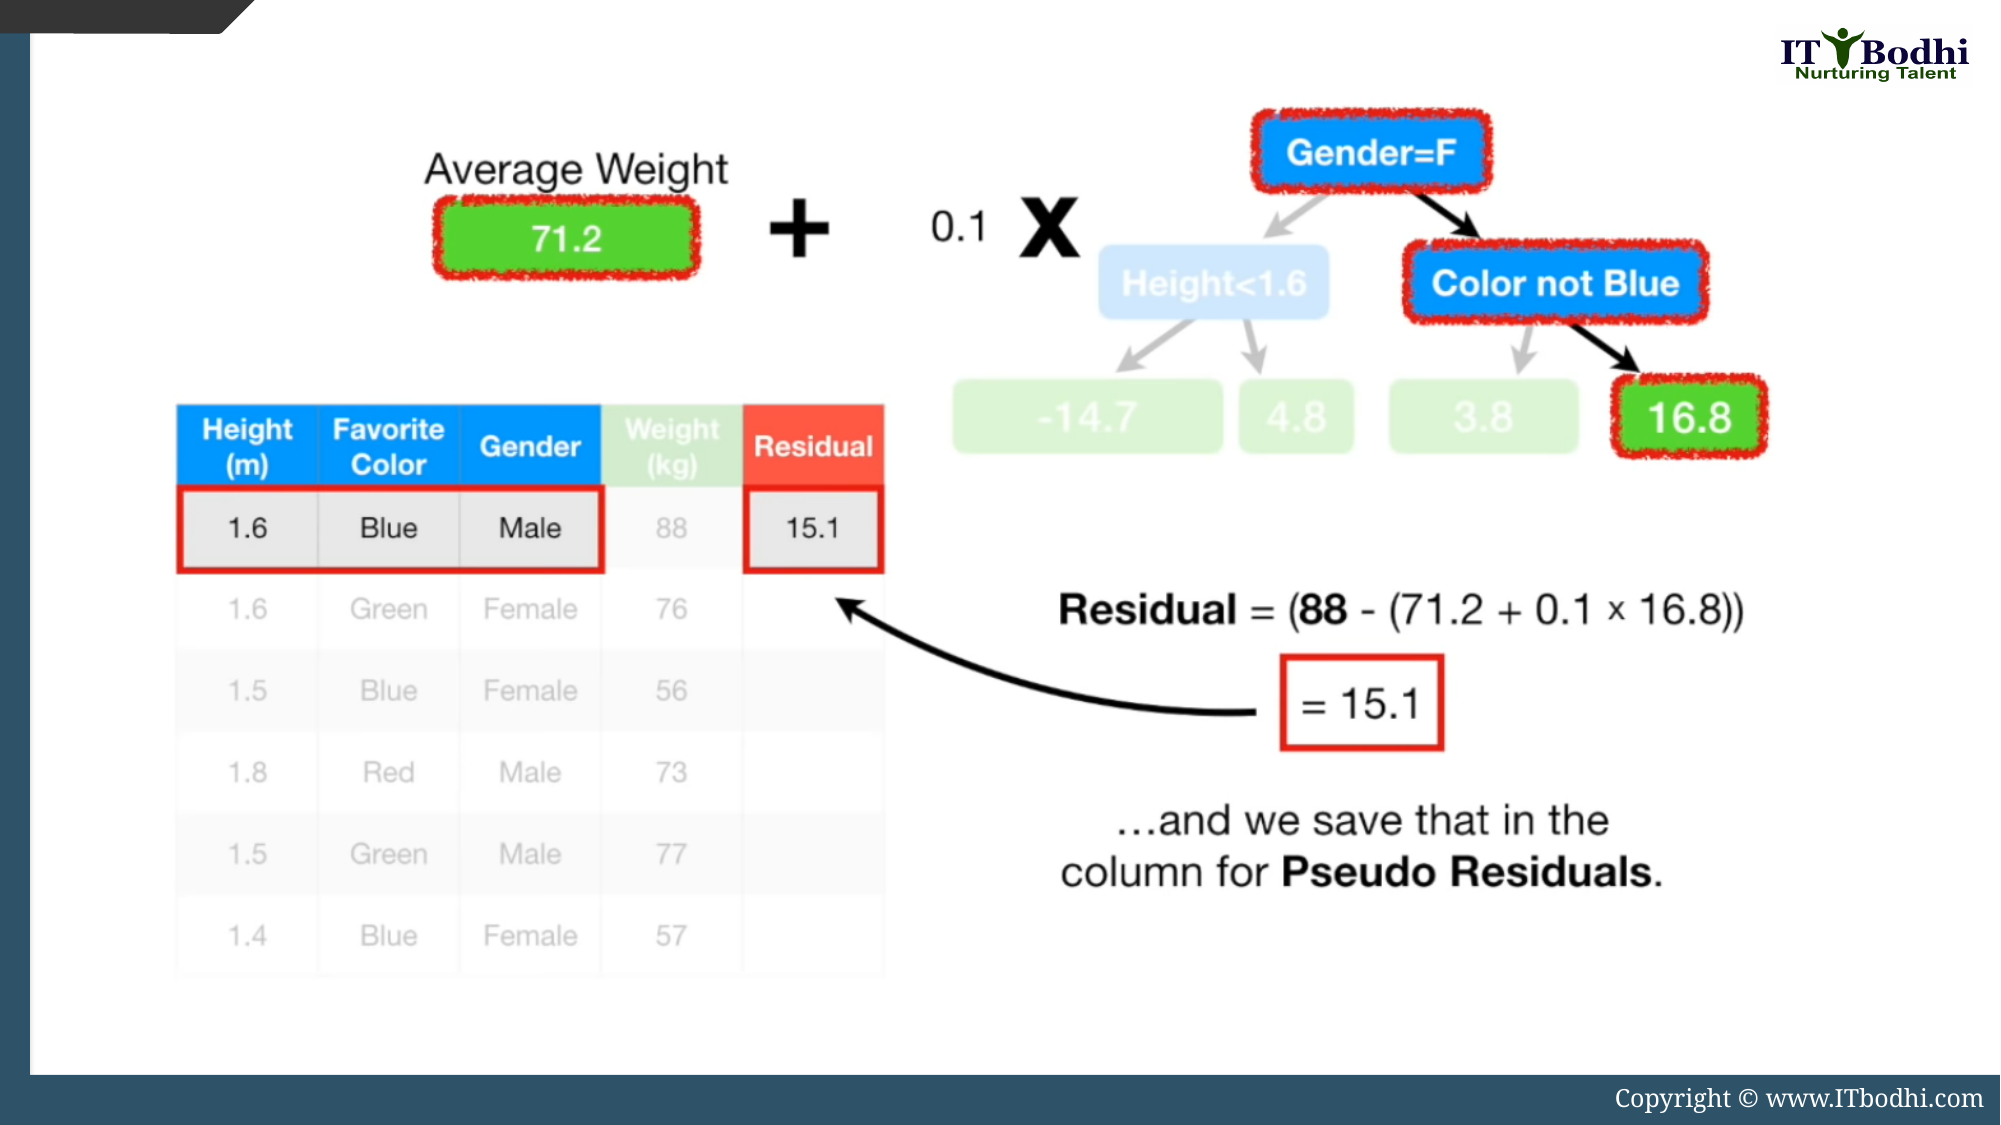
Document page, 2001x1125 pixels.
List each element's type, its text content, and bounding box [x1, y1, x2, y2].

picture [137, 24, 1976, 992]
text_box Copyright © www.ITbodhi.com [24, 1074, 2000, 1125]
